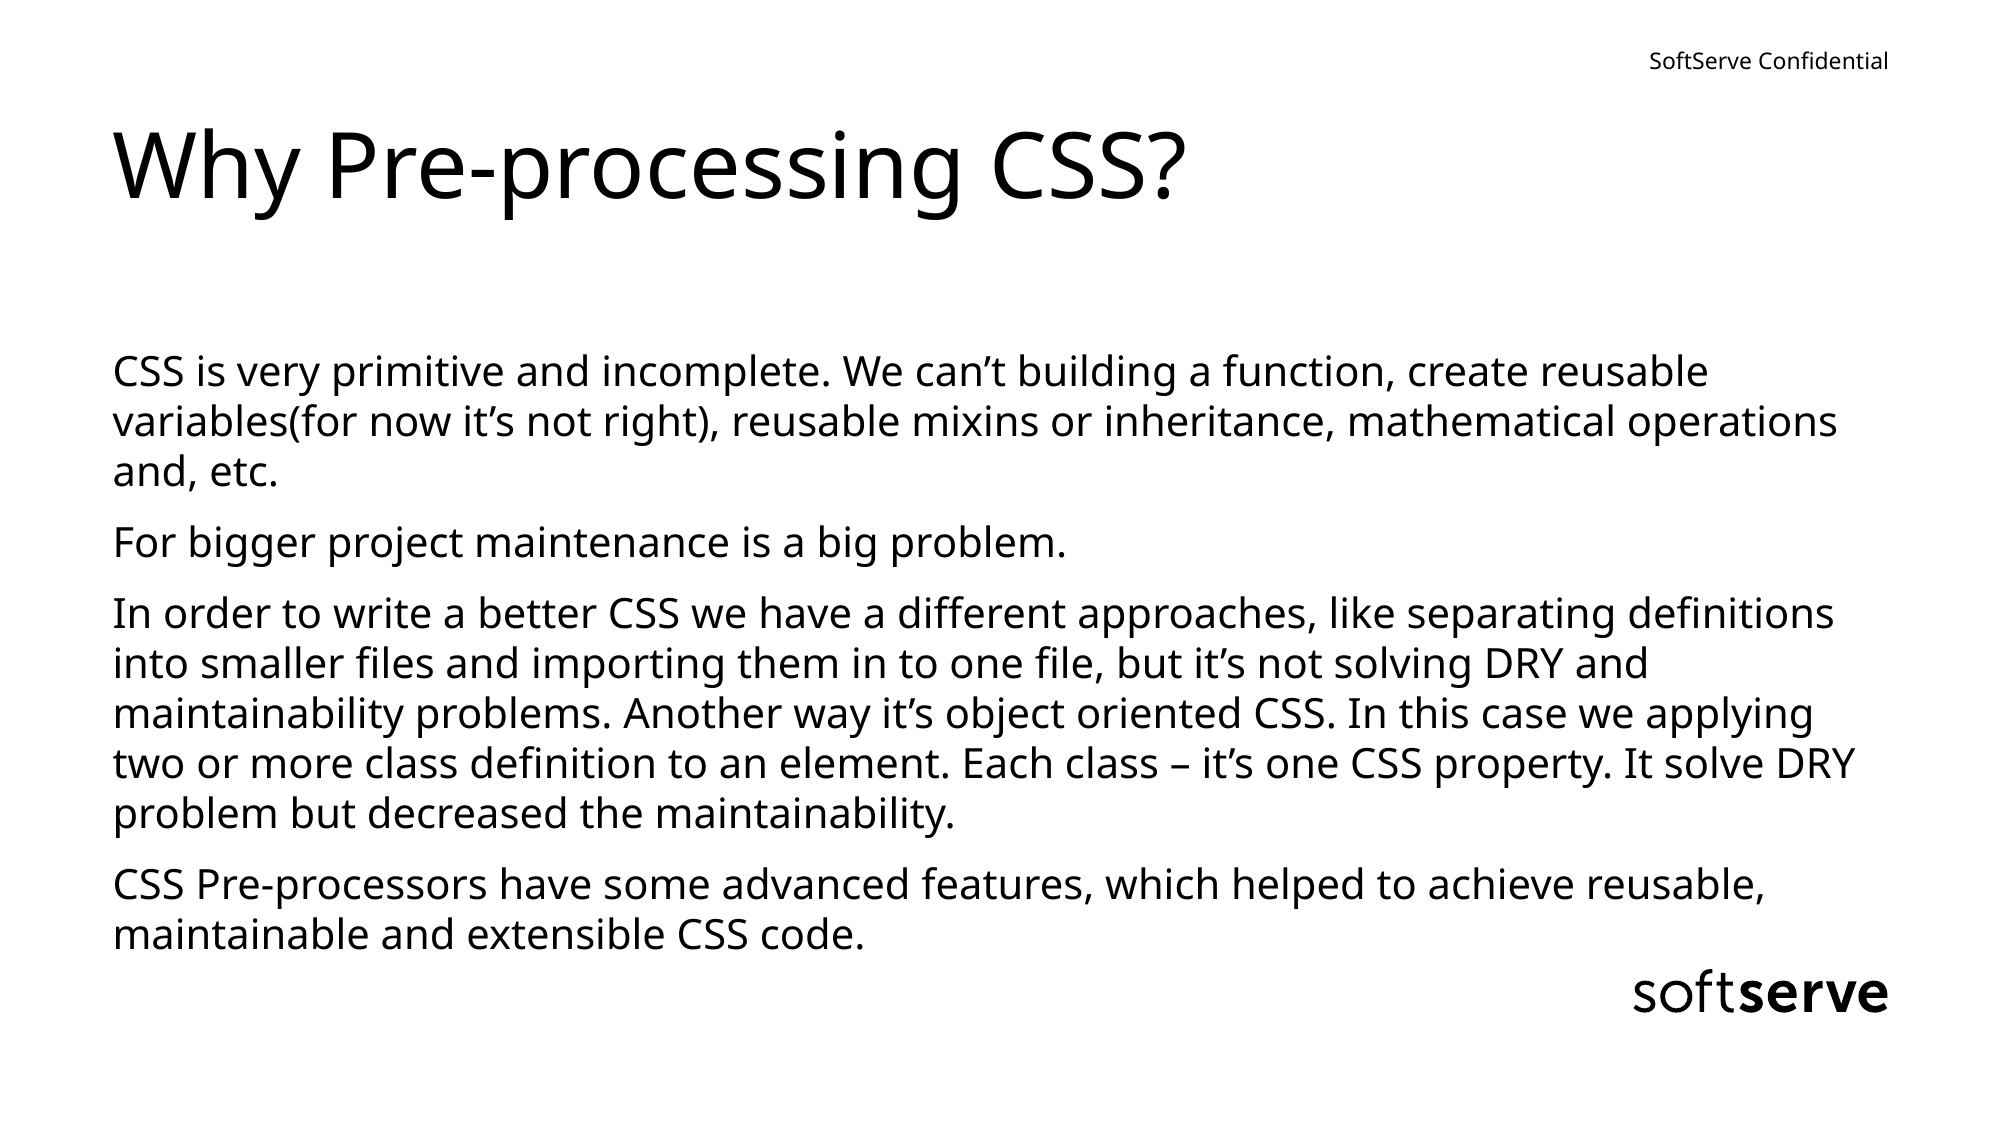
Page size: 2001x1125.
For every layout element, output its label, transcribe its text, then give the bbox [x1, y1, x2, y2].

title Why Pre-processing CSS? [112, 112, 1888, 225]
list CSS is very primitive and incomplete. We can’t building a function, create reusable variables(for now it’s not right), reusable mixins or inheritance, mathematical operations and, etc. For bigger project maintenance is a big problem. In order to write a better CSS we have a different approaches, like separating definitions into smaller files and importing them in to one file, but it’s not solving DRY and maintainability problems. Another way it’s object oriented CSS. In this case we applying two or more class definition to an element. Each class – it’s one CSS property. It solve DRY problem but decreased the maintainability. CSS Pre-processors have some advanced features, which helped to achieve reusable, maintainable and extensible CSS code. [112, 337, 1888, 955]
